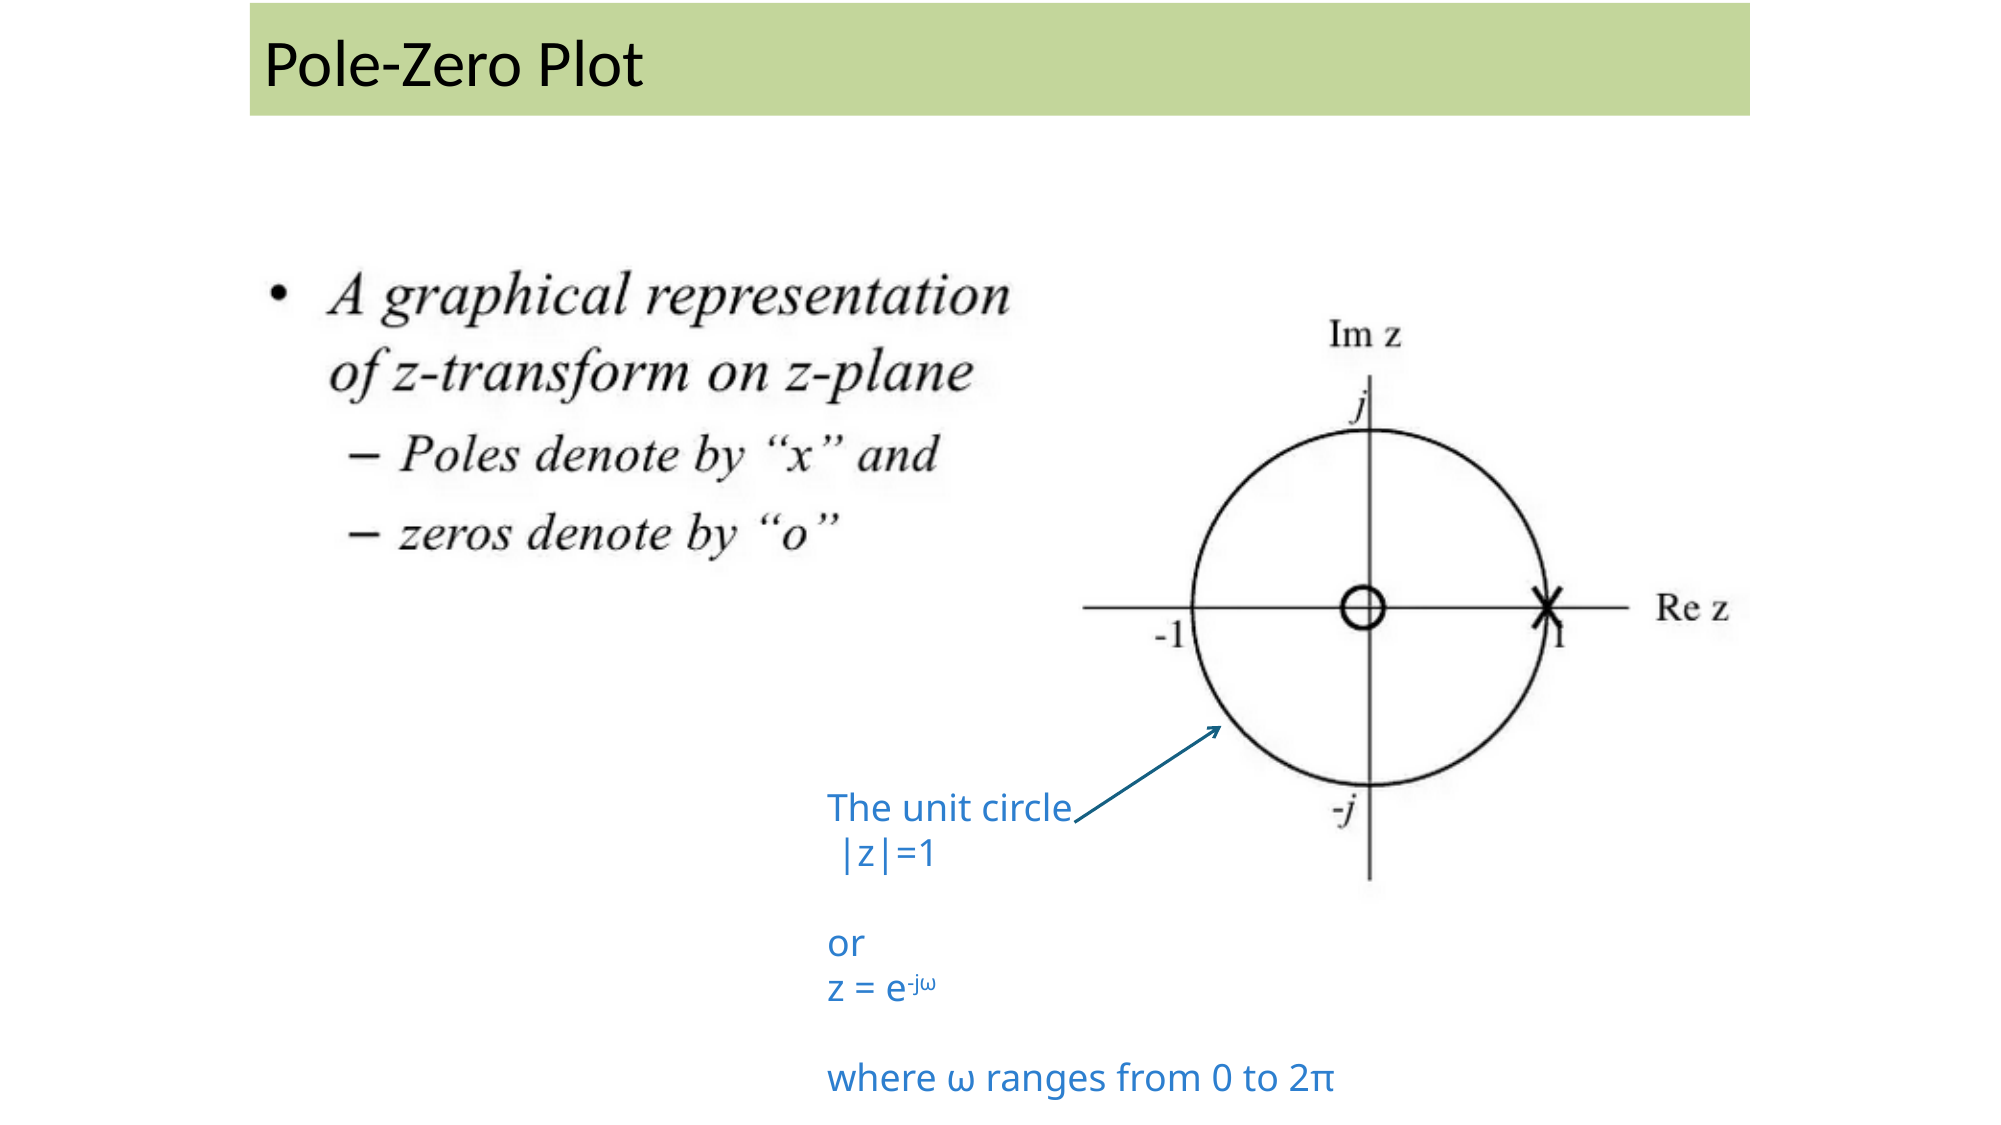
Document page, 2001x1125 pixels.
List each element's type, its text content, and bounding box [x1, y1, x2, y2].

text_box Pole-Zero Plot [249, 2, 1750, 116]
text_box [1073, 725, 1222, 823]
picture [249, 218, 1751, 906]
text_box The unit circle |z|=1 or z = e-jω where ω ranges from 0 to 2π [812, 906, 1451, 1125]
